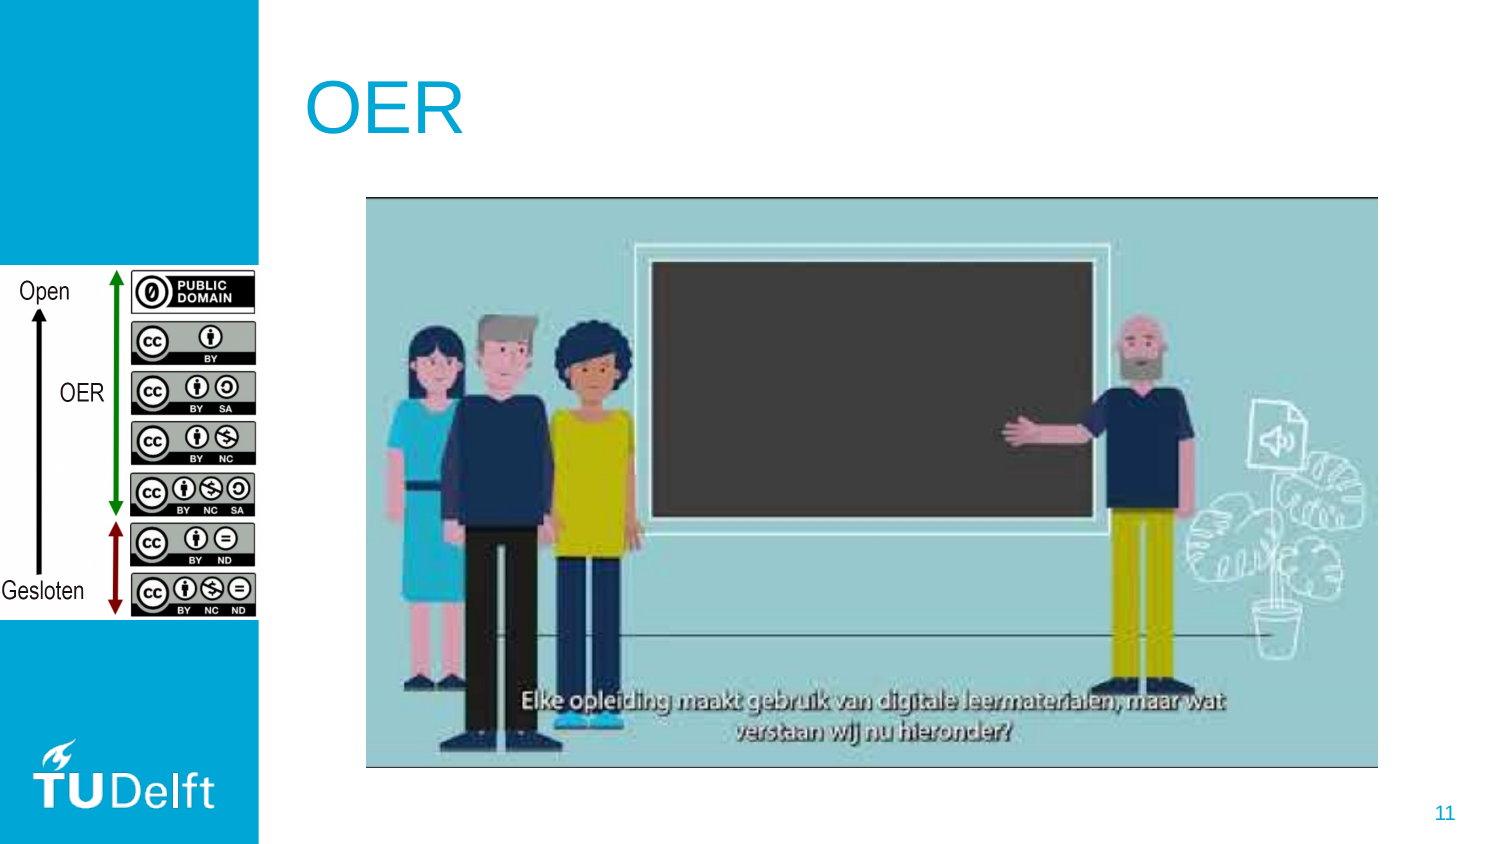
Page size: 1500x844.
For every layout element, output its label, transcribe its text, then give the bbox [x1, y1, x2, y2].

title OER [289, 33, 1455, 175]
picture [0, 265, 264, 620]
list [365, 196, 1379, 769]
